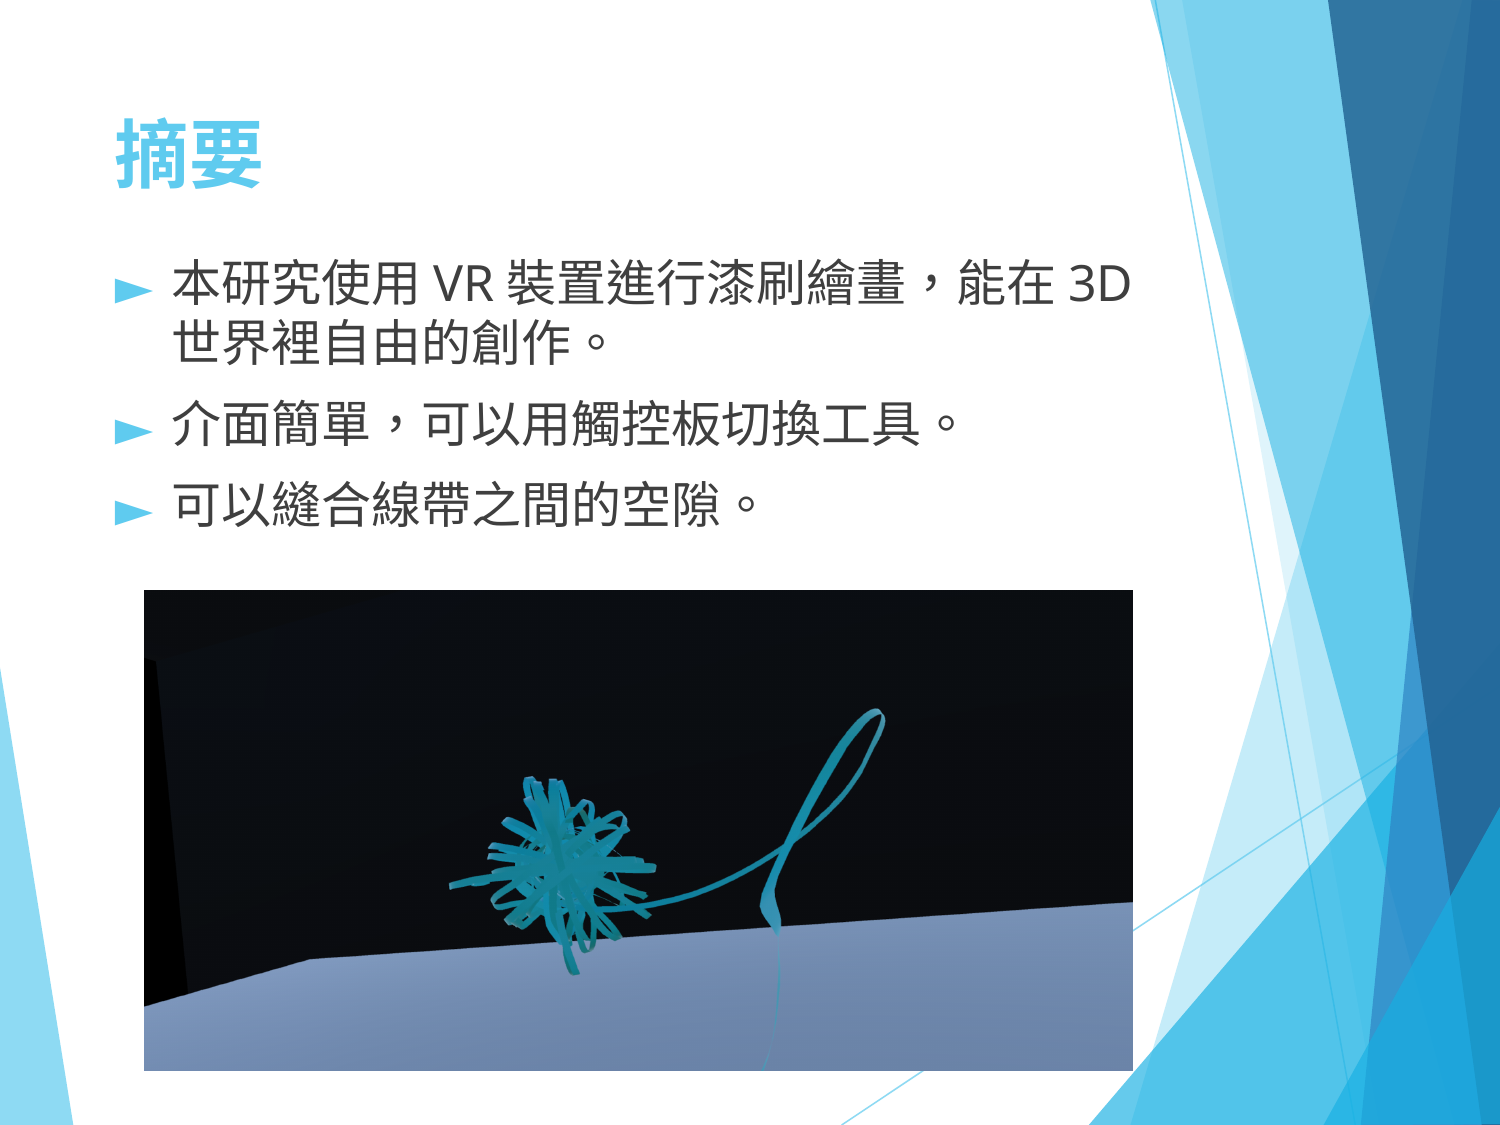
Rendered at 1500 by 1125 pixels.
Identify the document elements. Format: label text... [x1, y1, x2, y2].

picture [143, 590, 1133, 1071]
title 摘要 [99, 99, 1142, 244]
list 本研究使用VR裝置進行漆刷繪畫，能在3D世界裡自由的創作。 介面簡單，可以用觸控板切換工具。 可以縫合線帶之間的空隙。 [99, 244, 1177, 659]
